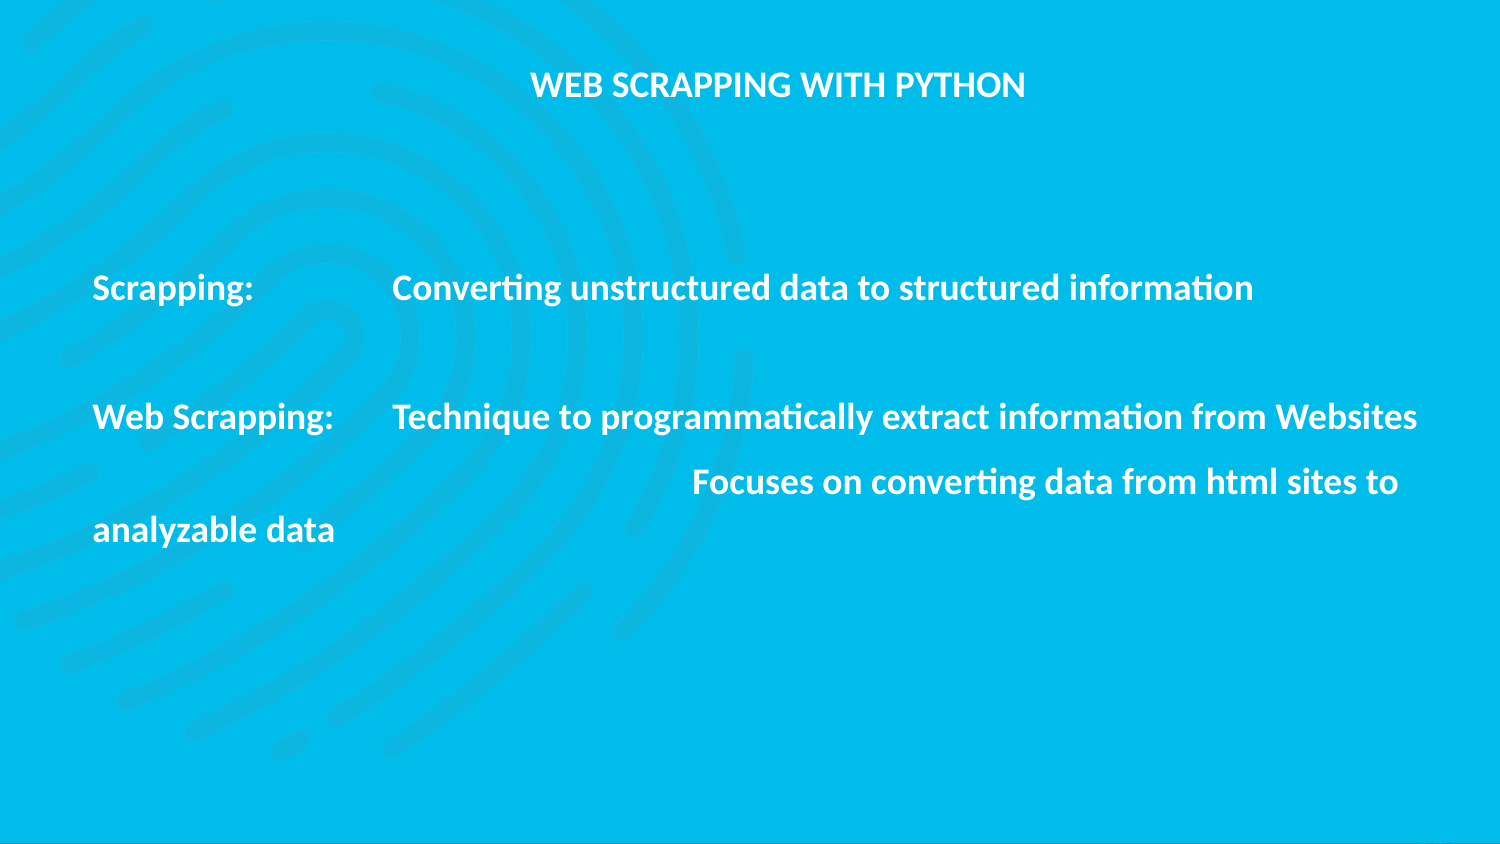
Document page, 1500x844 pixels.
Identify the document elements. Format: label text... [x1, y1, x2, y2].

text_box WEB SCRAPPING WITH PYTHON [384, 49, 1135, 112]
text_box Scrapping: Converting unstructured data to structured information Web Scrapping: Technique to programmatically extract information from Websites Focuses on converting data from html sites to analyzable data [40, 252, 1444, 558]
